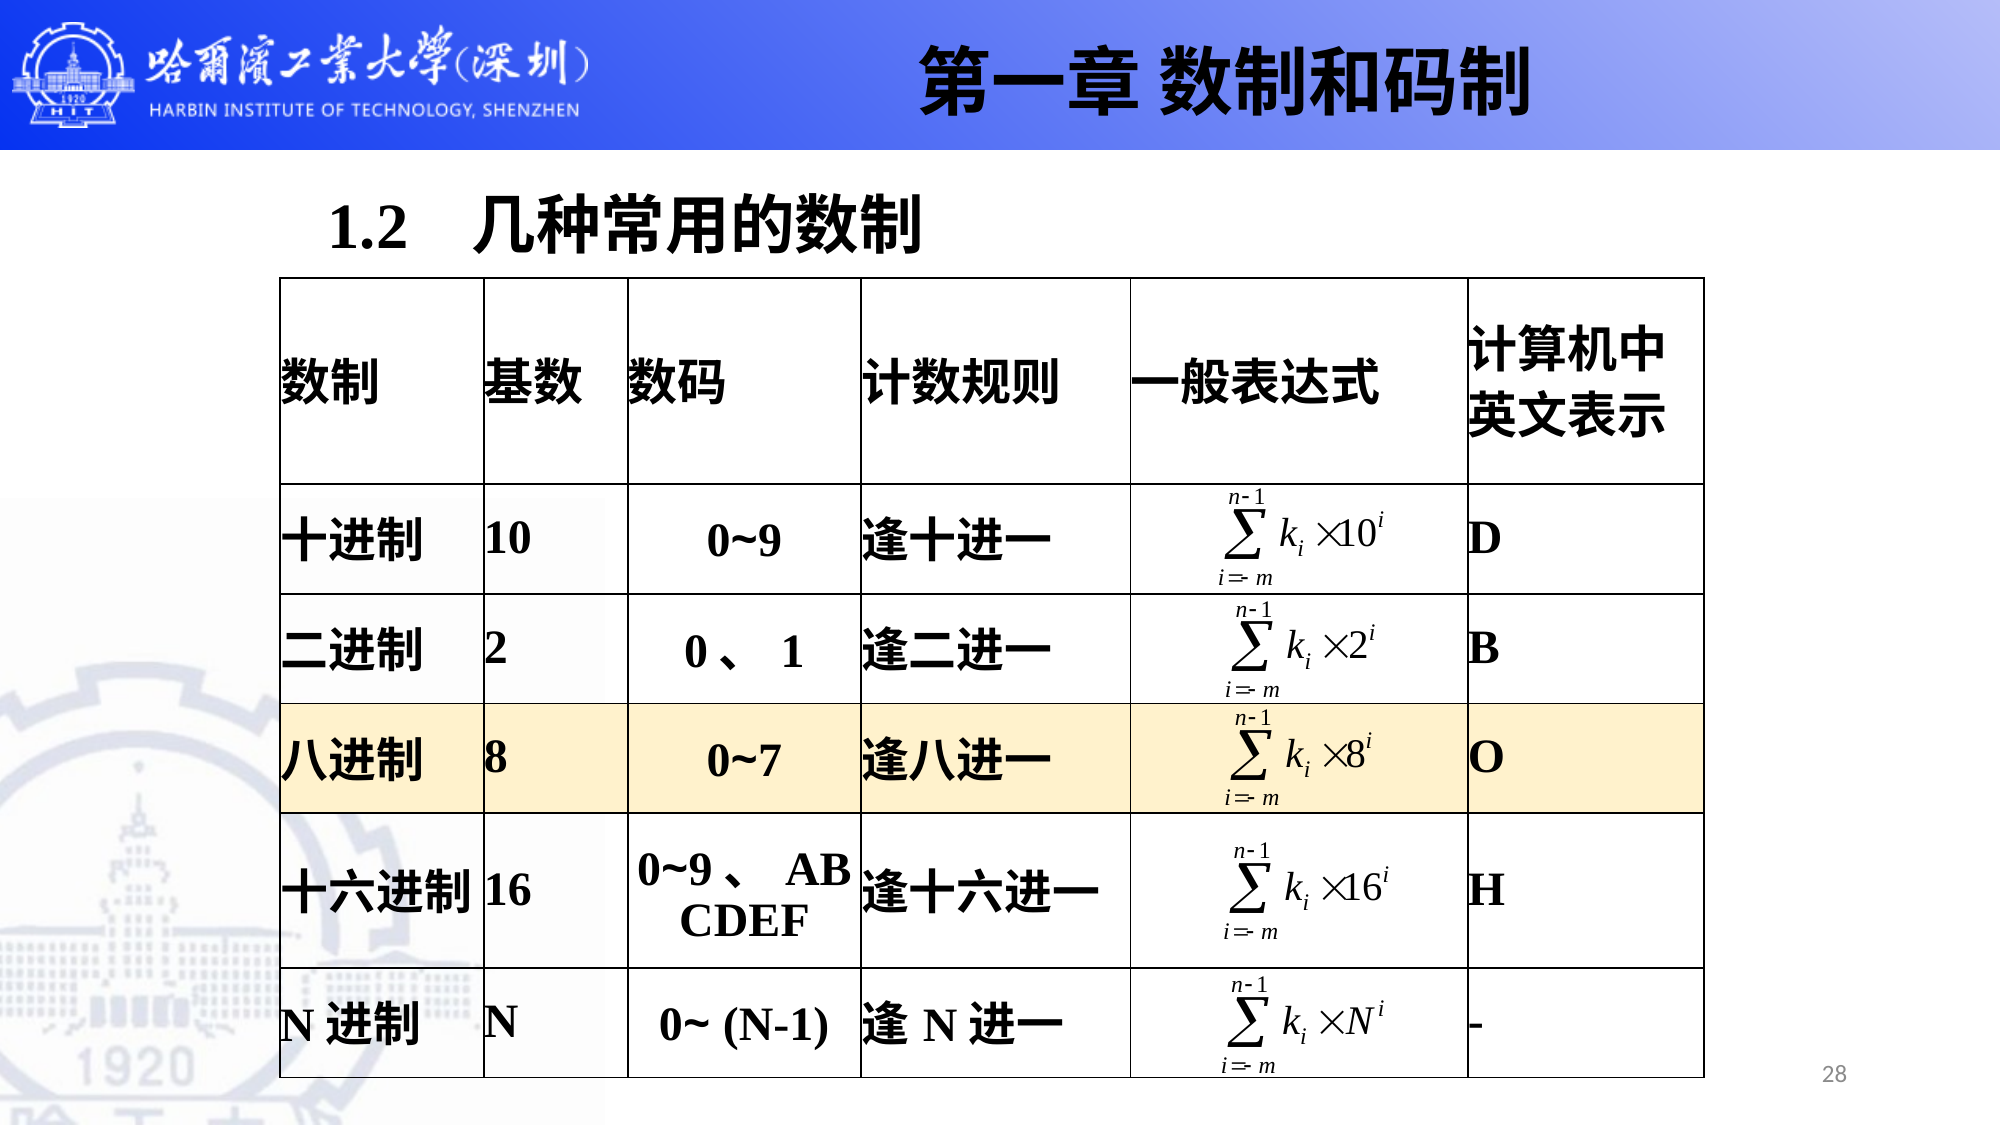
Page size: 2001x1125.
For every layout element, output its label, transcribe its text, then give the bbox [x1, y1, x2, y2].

table_cell 十六进制 [281, 814, 483, 967]
table_cell 十进制 [281, 485, 483, 593]
table_cell B [1469, 595, 1703, 703]
text_box 第一章 数制和码制 [681, 11, 1769, 149]
table_cell 0~9、ABCDEF [629, 814, 860, 967]
table_cell N进制 [281, 969, 483, 1077]
table_cell 二进制 [281, 595, 483, 703]
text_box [1215, 966, 1395, 1082]
table_cell 2 [485, 595, 627, 703]
table_cell [1131, 969, 1215, 1077]
table_cell [1131, 814, 1467, 967]
table_cell 10 [485, 485, 627, 593]
table_cell 0~7 [629, 704, 860, 812]
table_cell 逢十进一 [862, 485, 1130, 593]
table_header 计算机中英文表示 [1469, 279, 1703, 483]
table_cell 逢十六进一 [862, 814, 1130, 967]
title 1.2 几种常用的数制 [312, 173, 988, 274]
table_cell 0、1 [629, 595, 860, 703]
table_cell 0~9 [629, 485, 860, 593]
table_cell [1131, 704, 1218, 812]
picture [0, 498, 605, 1125]
table_cell 逢二进一 [862, 595, 1130, 703]
table_cell 逢N进一 [862, 969, 1130, 1077]
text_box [1218, 699, 1385, 815]
table_cell 逢八进一 [862, 704, 1130, 812]
table_cell [1396, 485, 1467, 593]
table_cell N [485, 969, 627, 1077]
table_cell 八进制 [281, 704, 483, 812]
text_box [1212, 478, 1396, 594]
table_header 数制 [281, 279, 483, 483]
table_cell D [1469, 485, 1703, 593]
table_cell 8 [485, 704, 627, 812]
table_cell [1131, 485, 1212, 593]
table_cell H [1469, 814, 1703, 967]
table_header 基数 [485, 279, 627, 483]
picture [12, 22, 588, 128]
table_cell [1385, 704, 1467, 812]
table_cell - [1469, 969, 1703, 1042]
table_cell [1131, 595, 1219, 703]
table_header 一般表达式 [1131, 279, 1467, 483]
table_cell O [1469, 704, 1703, 812]
table_header 数码 [629, 279, 860, 483]
table_cell 16 [485, 814, 627, 967]
table_header 计数规则 [862, 279, 1130, 483]
table_cell 0~ (N-1) [629, 969, 860, 1077]
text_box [1217, 832, 1401, 948]
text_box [1219, 590, 1389, 707]
table_cell [1395, 969, 1467, 1077]
table_cell [1389, 595, 1467, 703]
slide_number 28 [1412, 1042, 1863, 1103]
